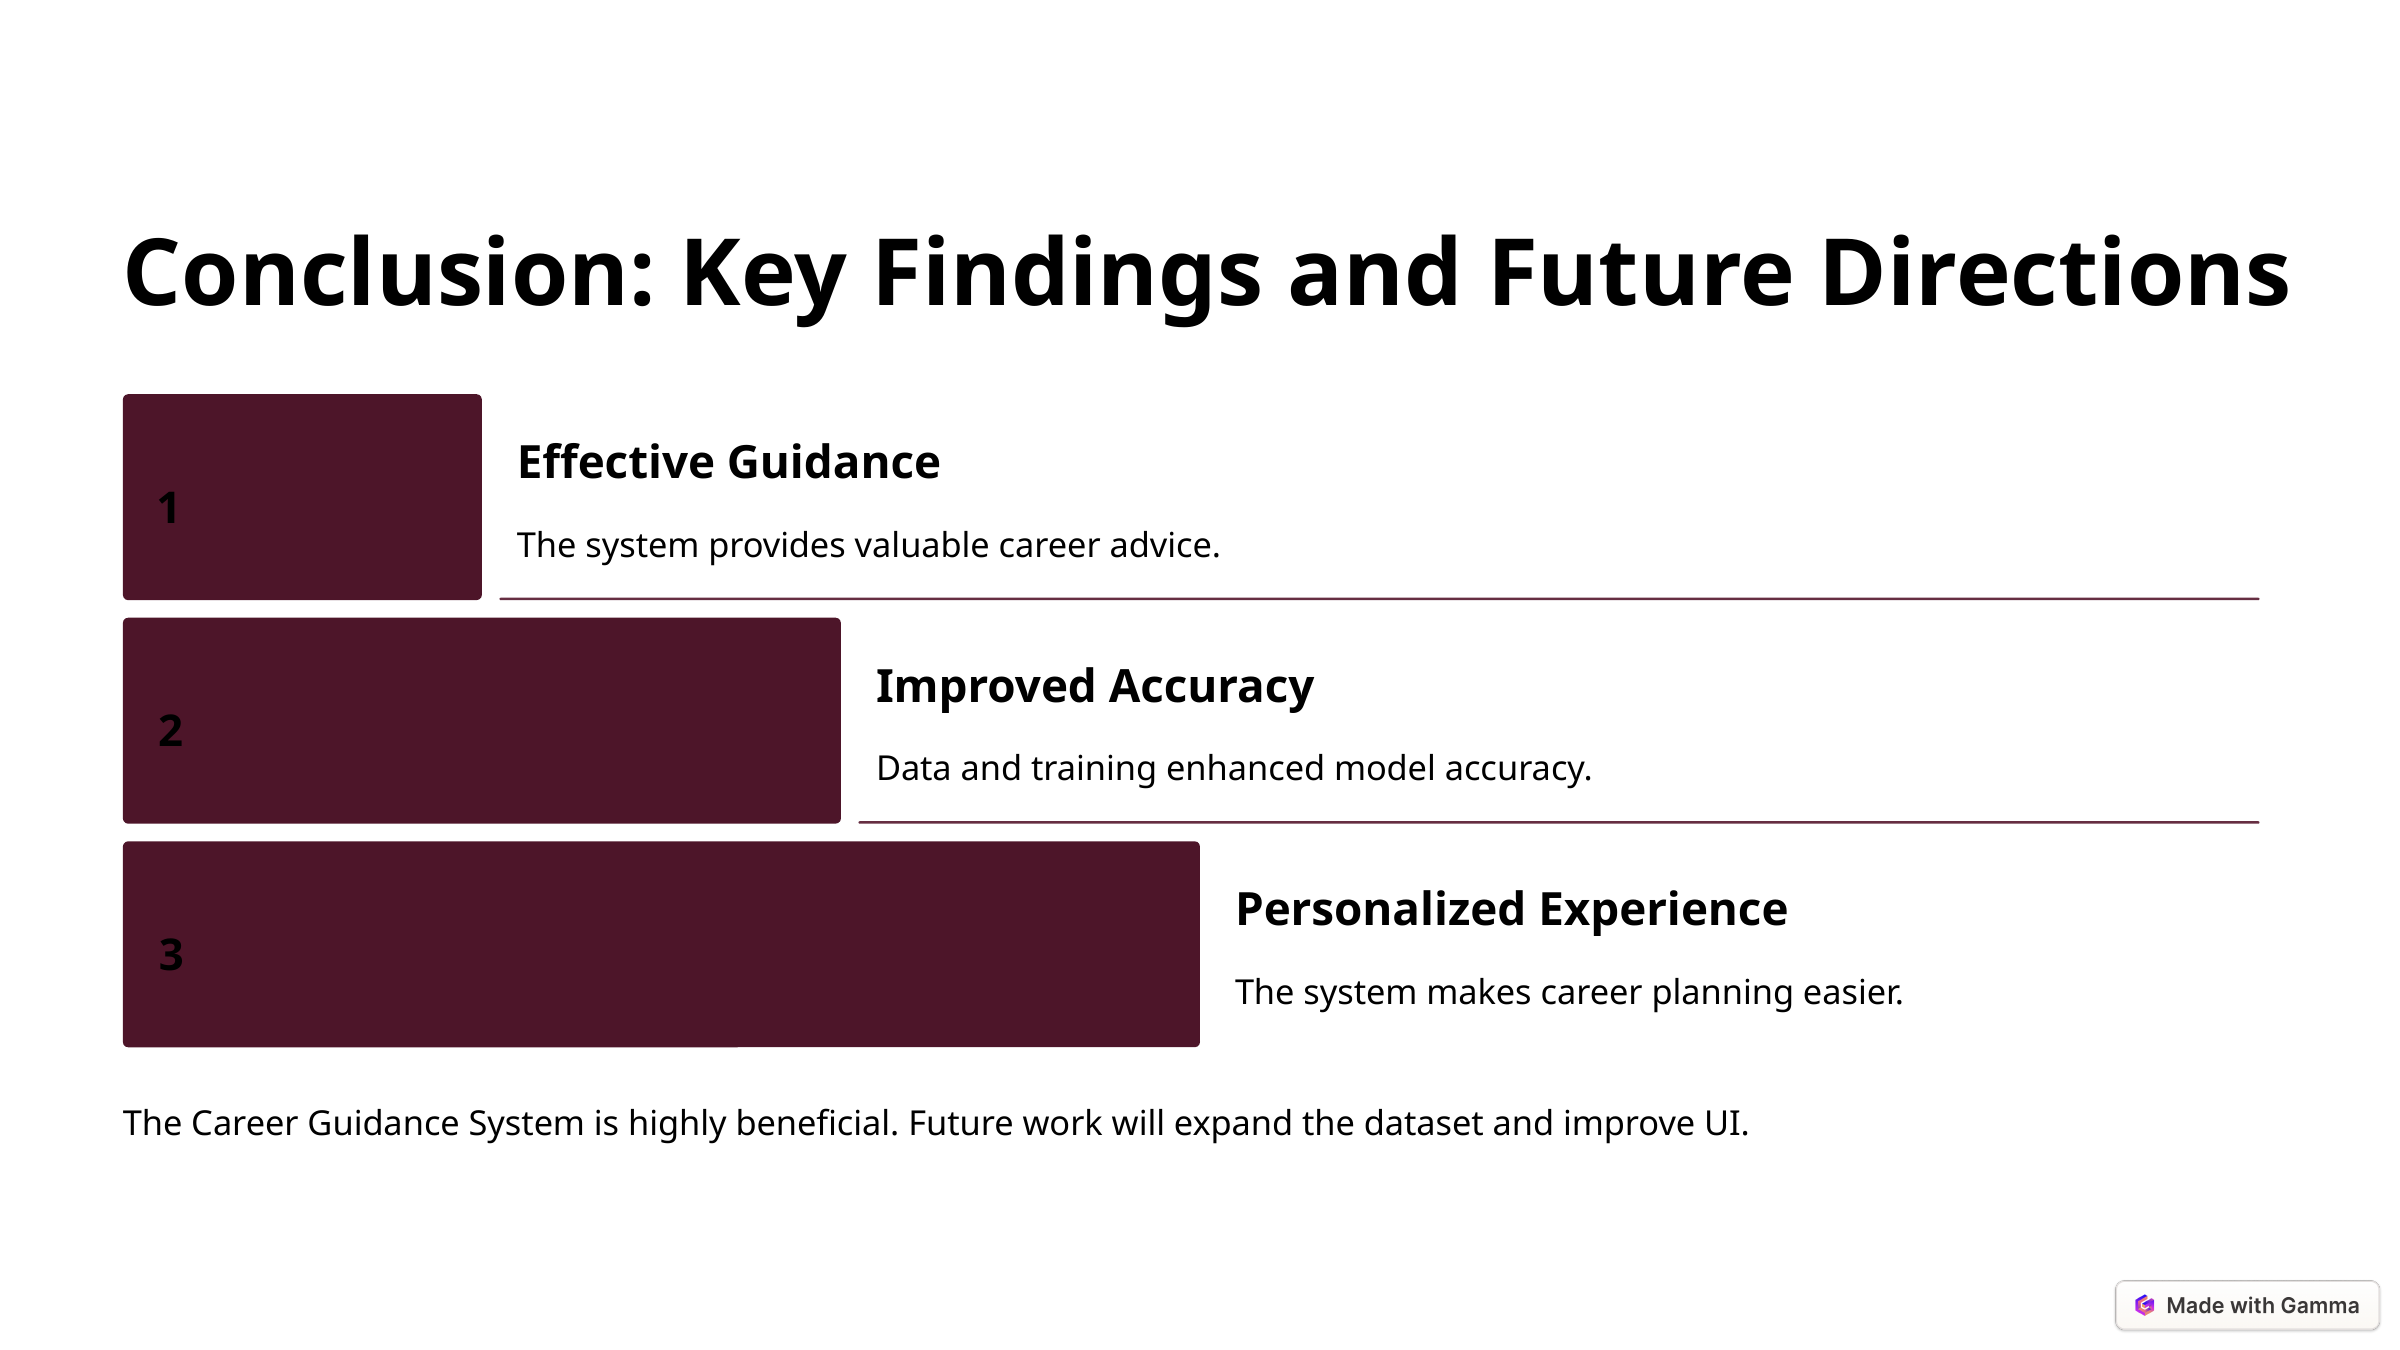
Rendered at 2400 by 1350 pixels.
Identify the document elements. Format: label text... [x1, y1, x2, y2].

text_box 1 [157, 462, 180, 533]
text_box [122, 617, 841, 824]
text_box Effective Guidance [516, 429, 986, 488]
text_box Personalized Experience [1235, 876, 1791, 935]
text_box The system makes career planning easier. [1235, 956, 1979, 1013]
text_box [122, 841, 1201, 1048]
text_box Data and training enhanced model accuracy. [876, 732, 1676, 789]
text_box The Career Guidance System is highly beneficial. Future work will expand the dataset and improve UI. [122, 1086, 2277, 1143]
text_box Conclusion: Key Findings and Future Directions [122, 206, 2253, 324]
text_box Improved Accuracy [876, 652, 1345, 712]
text_box 2 [157, 685, 183, 756]
text_box The system provides valuable career advice. [516, 508, 1295, 566]
picture [2106, 1271, 2389, 1339]
text_box 3 [158, 909, 185, 980]
text_box [499, 597, 2260, 601]
text_box [122, 394, 482, 601]
